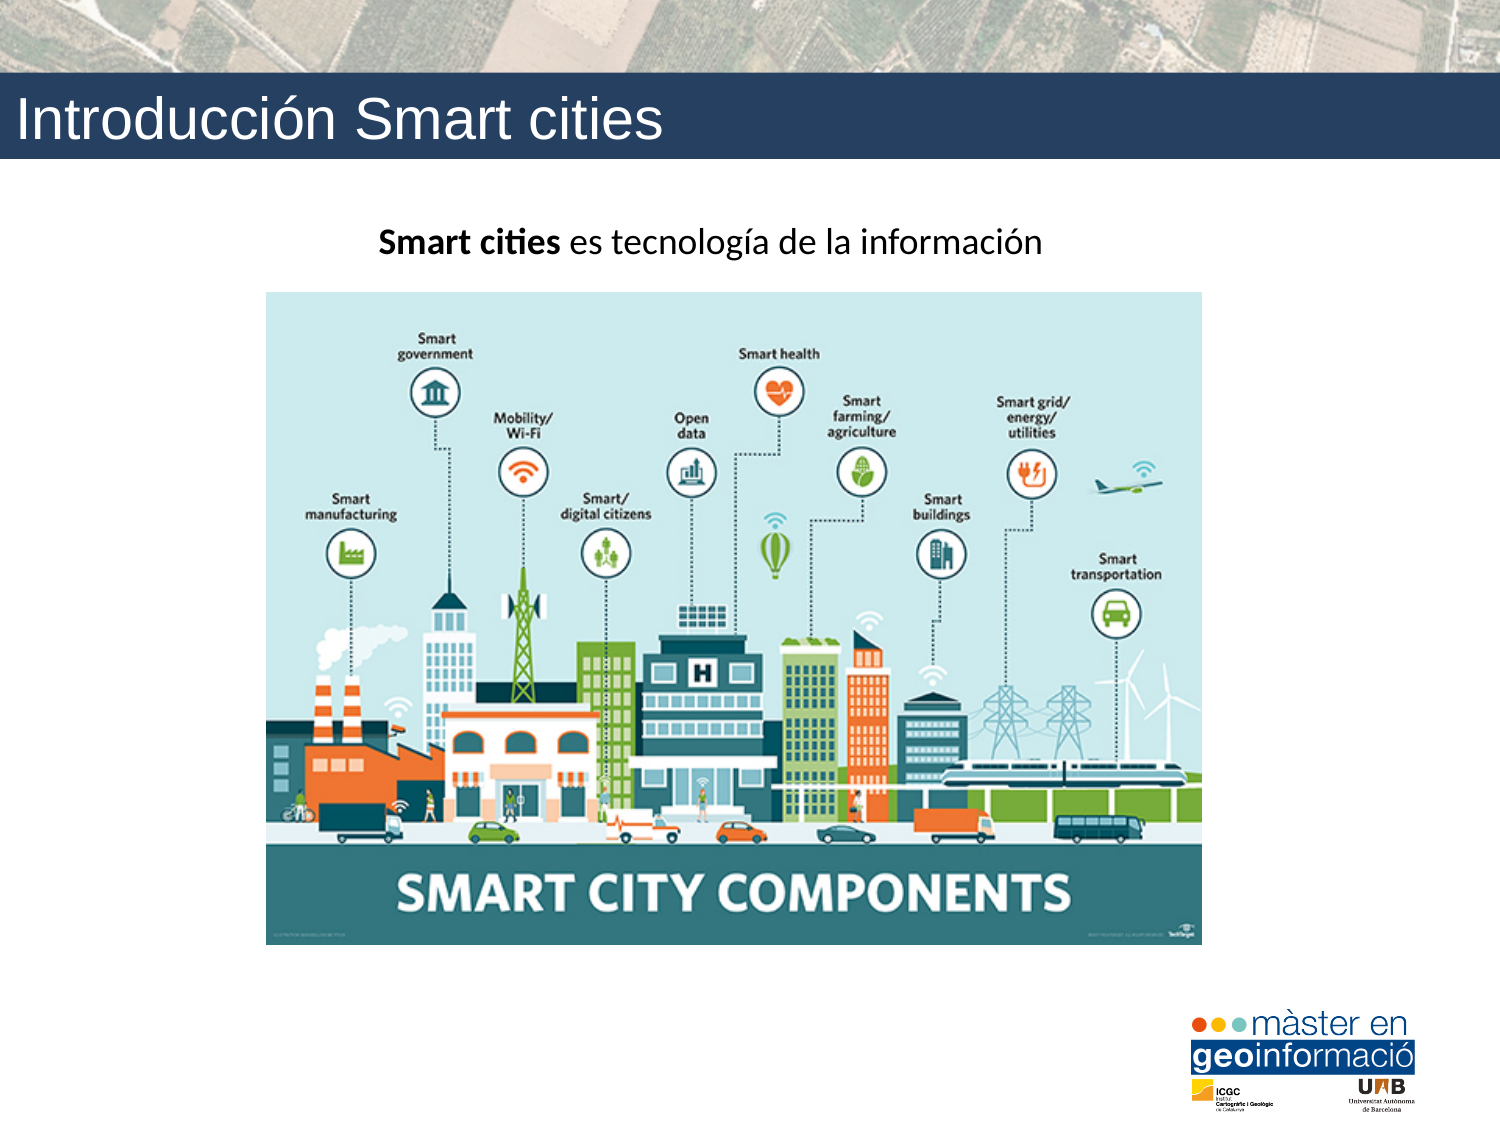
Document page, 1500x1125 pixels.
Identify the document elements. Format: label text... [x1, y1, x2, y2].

text_box Smart cities es tecnología de la información [363, 209, 1059, 270]
picture [0, 0, 1500, 72]
picture [1191, 1004, 1425, 1112]
picture [266, 292, 1202, 945]
title Introducción Smart cities [0, 72, 1500, 159]
